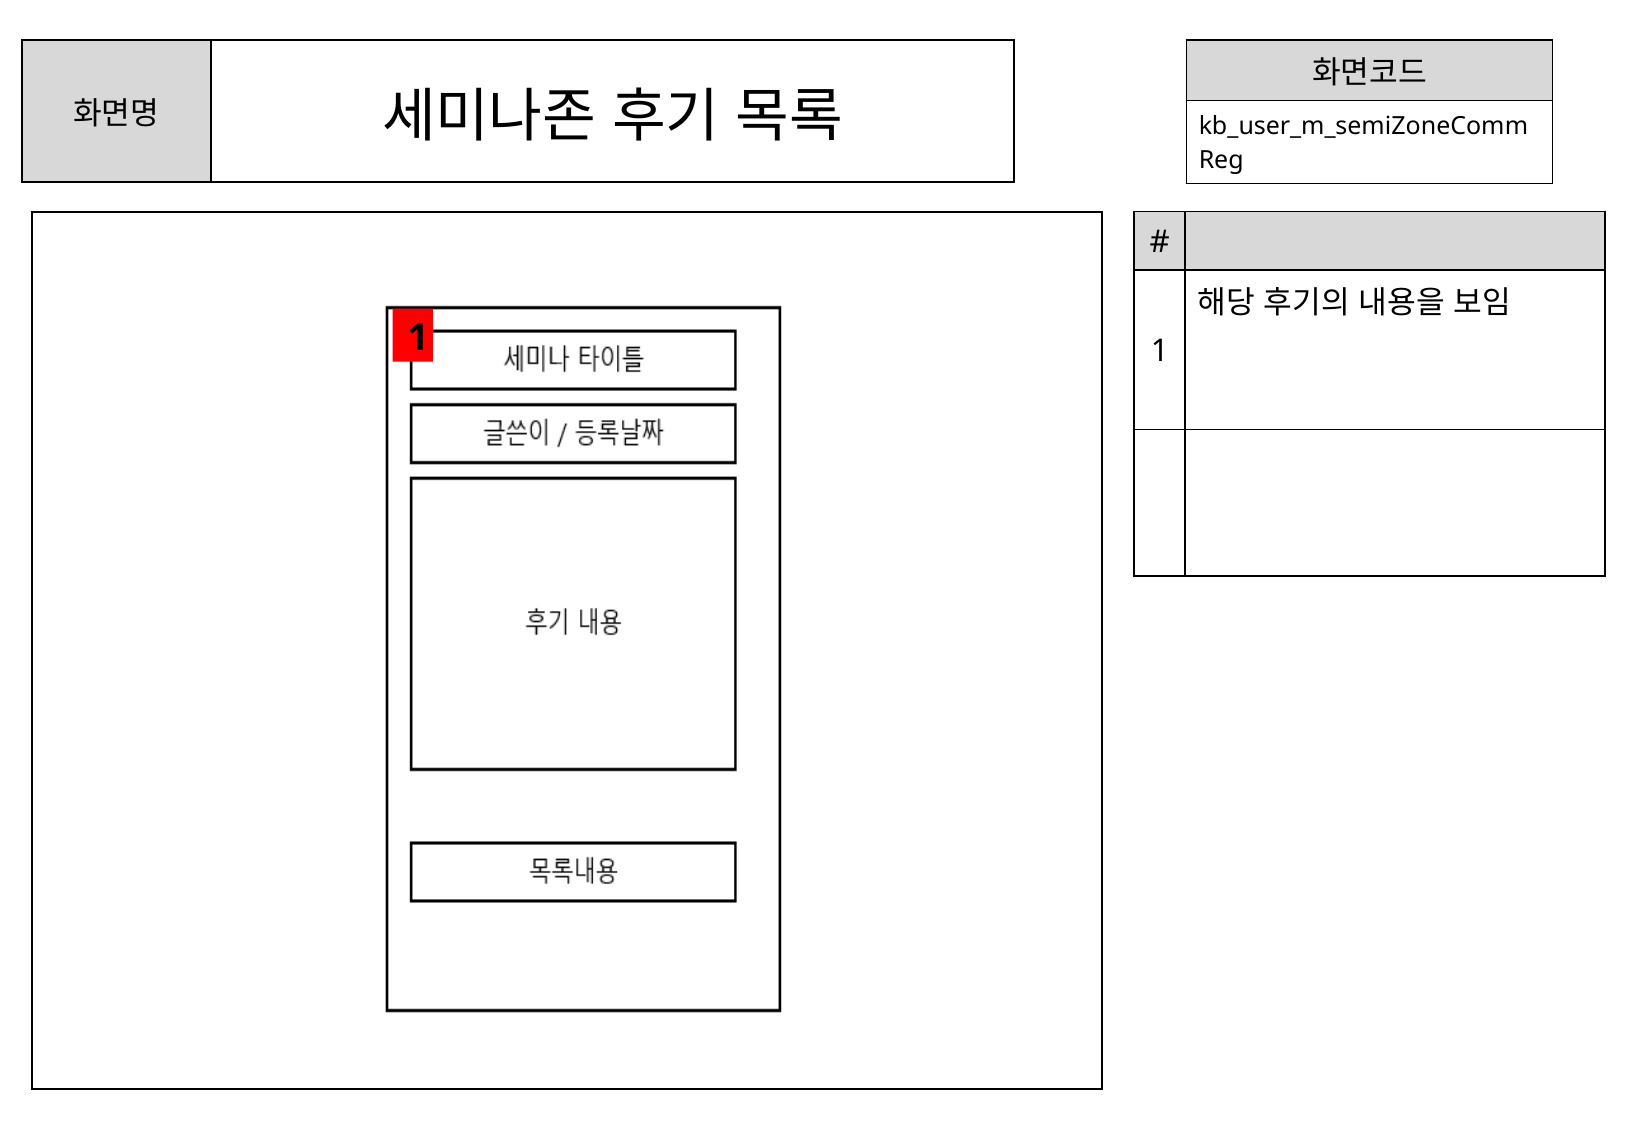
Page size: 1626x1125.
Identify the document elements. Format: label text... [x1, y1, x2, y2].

table_header 화면명 [23, 41, 210, 181]
table_header [1186, 212, 1604, 269]
table_header 세미나존 후기 목록 [212, 41, 1013, 181]
picture [363, 286, 808, 1039]
table_cell 1 [1135, 271, 1184, 429]
table_cell kb_user_m_semiZoneCommReg [1187, 101, 1552, 183]
table_header # [1135, 212, 1184, 269]
table_header 화면코드 [1187, 41, 1552, 100]
table_cell [1135, 430, 1184, 575]
table_cell [1186, 430, 1604, 575]
text_box [31, 211, 1103, 1090]
table_cell 해당 후기의 내용을 보임 [1186, 271, 1604, 429]
